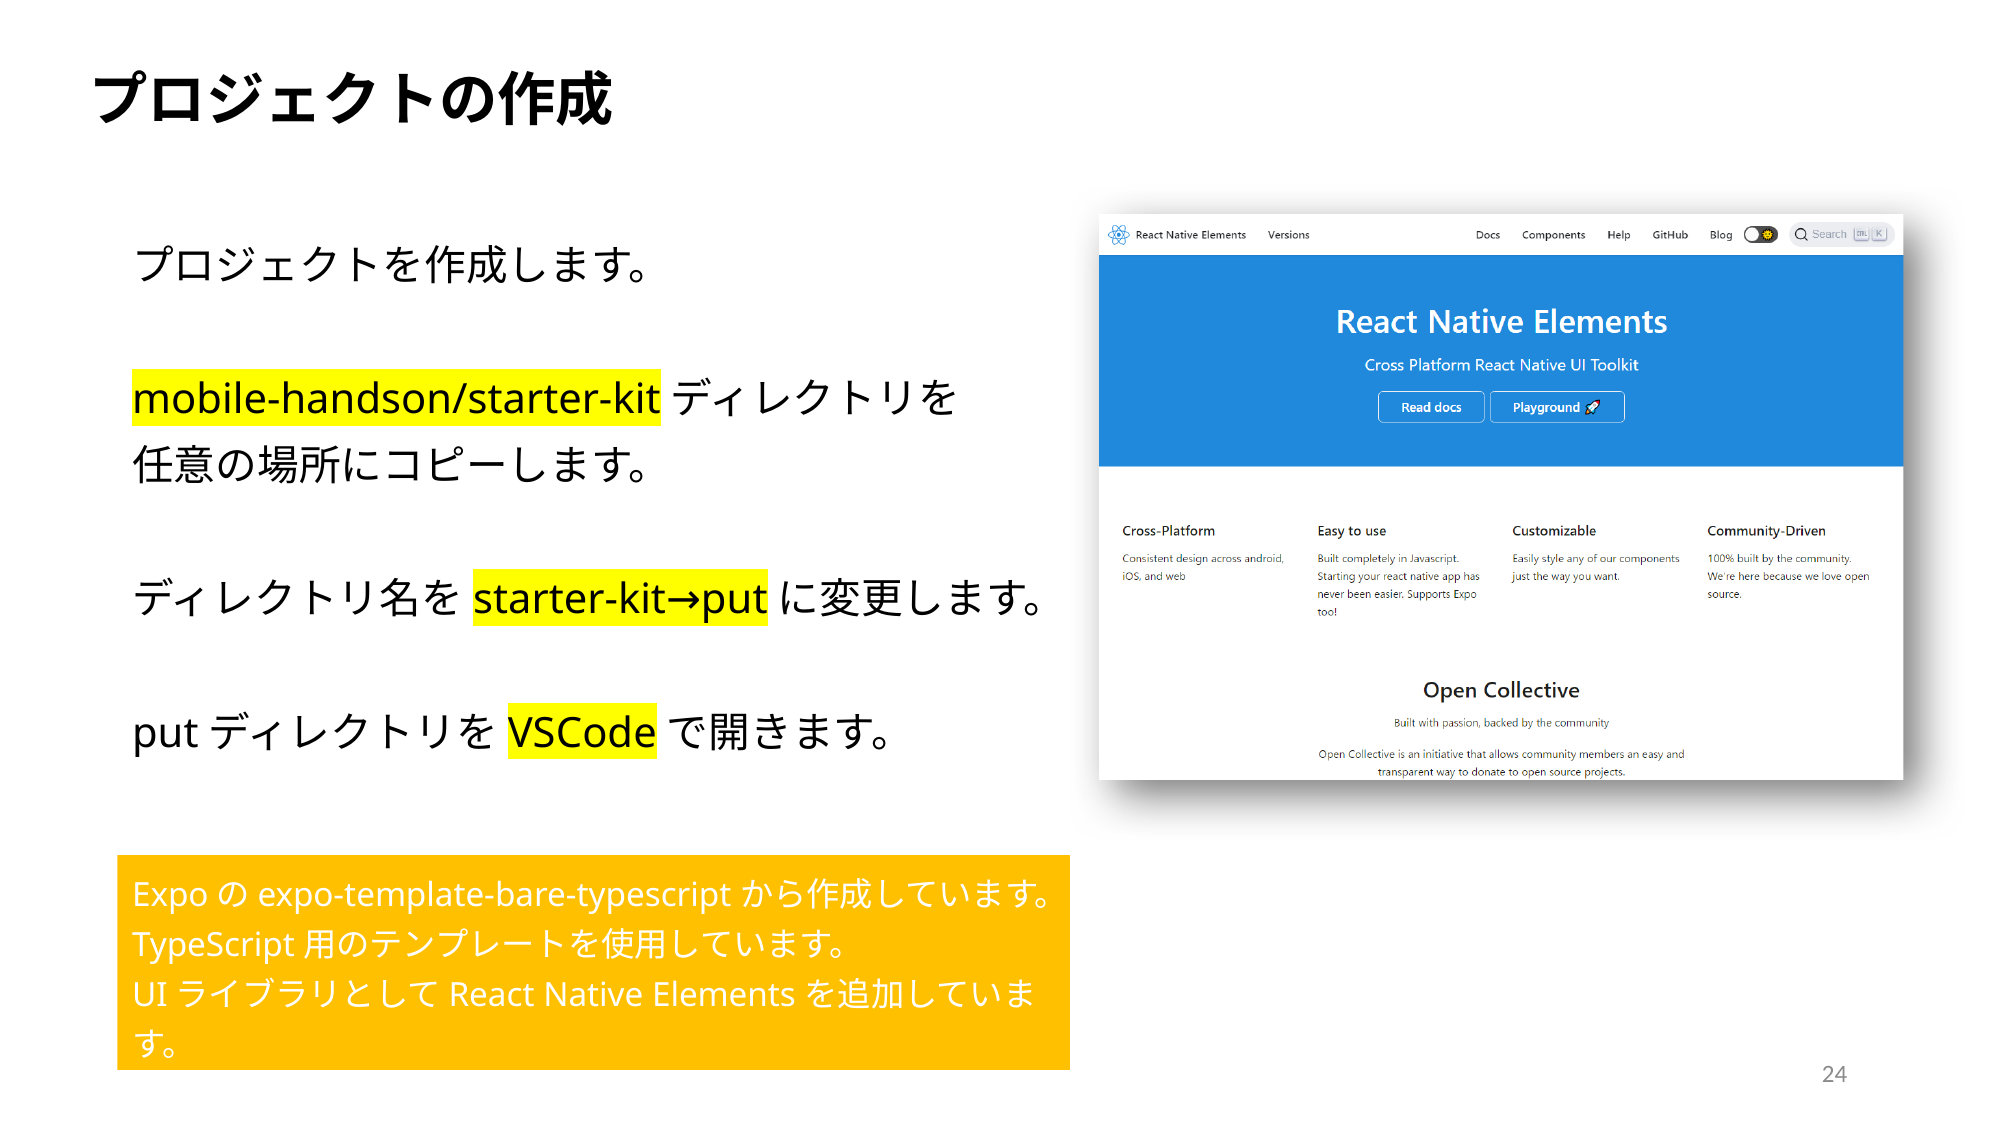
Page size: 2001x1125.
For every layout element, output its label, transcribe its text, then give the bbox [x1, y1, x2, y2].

text_box Expoのexpo-template-bare-typescriptから作成しています。 TypeScript用のテンプレートを使用しています。 UIライブラリとしてReact Native Elementsを追加しています。 [117, 855, 1070, 1070]
text_box プロジェクトの作成 [74, 54, 1454, 140]
slide_number 24 [1412, 1042, 1863, 1103]
text_box プロジェクトを作成します。 mobile-handson/starter-kitディレクトリを 任意の場所にコピーします。 ディレクトリ名をstarter-kit→putに変更します。 putディレクトリをVSCodeで開きます。 [117, 214, 1098, 763]
picture [1098, 214, 1904, 780]
